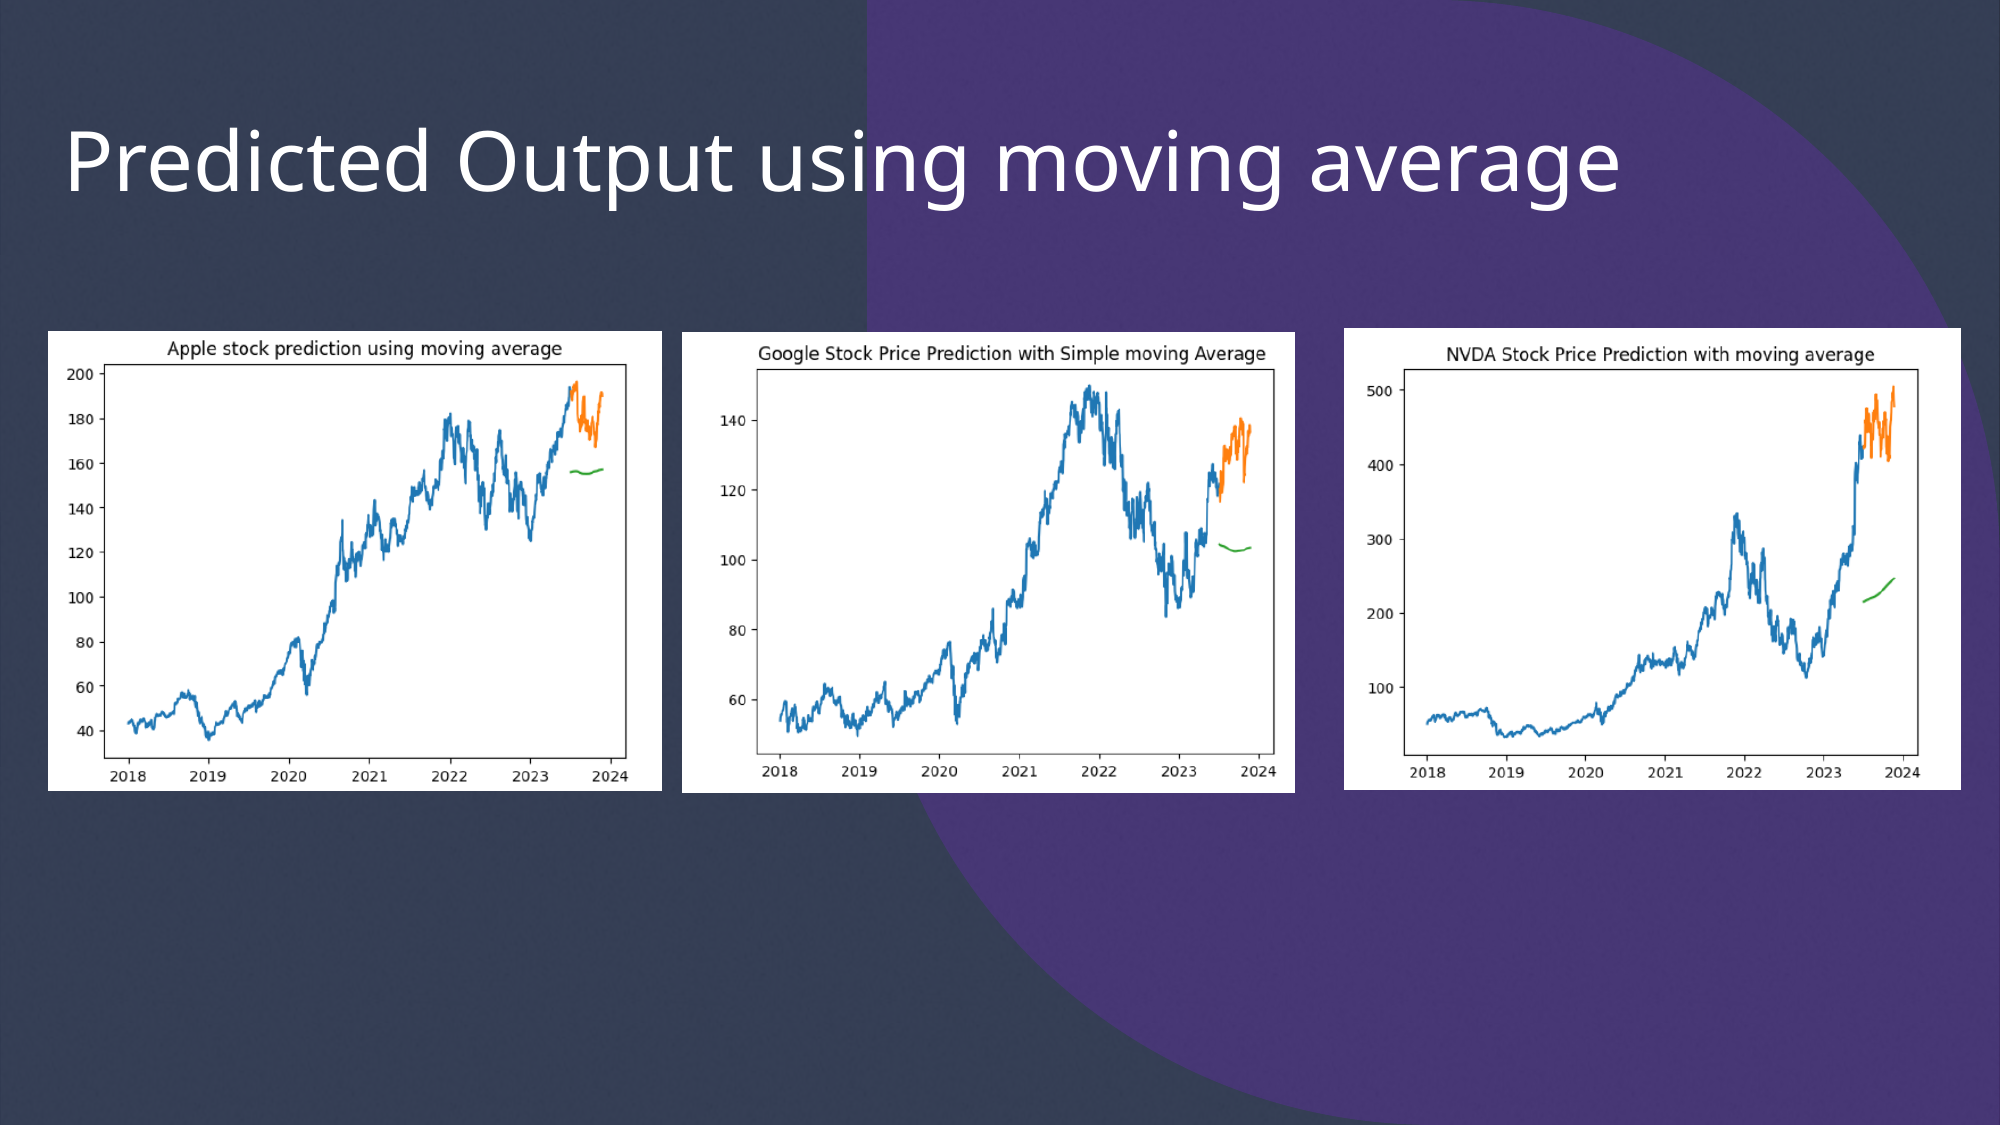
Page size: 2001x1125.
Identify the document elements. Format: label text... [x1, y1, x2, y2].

title Predicted Output using moving average [48, 102, 1369, 218]
text_box [0, 0, 1369, 1125]
picture [48, 331, 662, 791]
picture [682, 332, 1295, 794]
picture [1344, 328, 1961, 790]
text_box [1369, 0, 2000, 1125]
